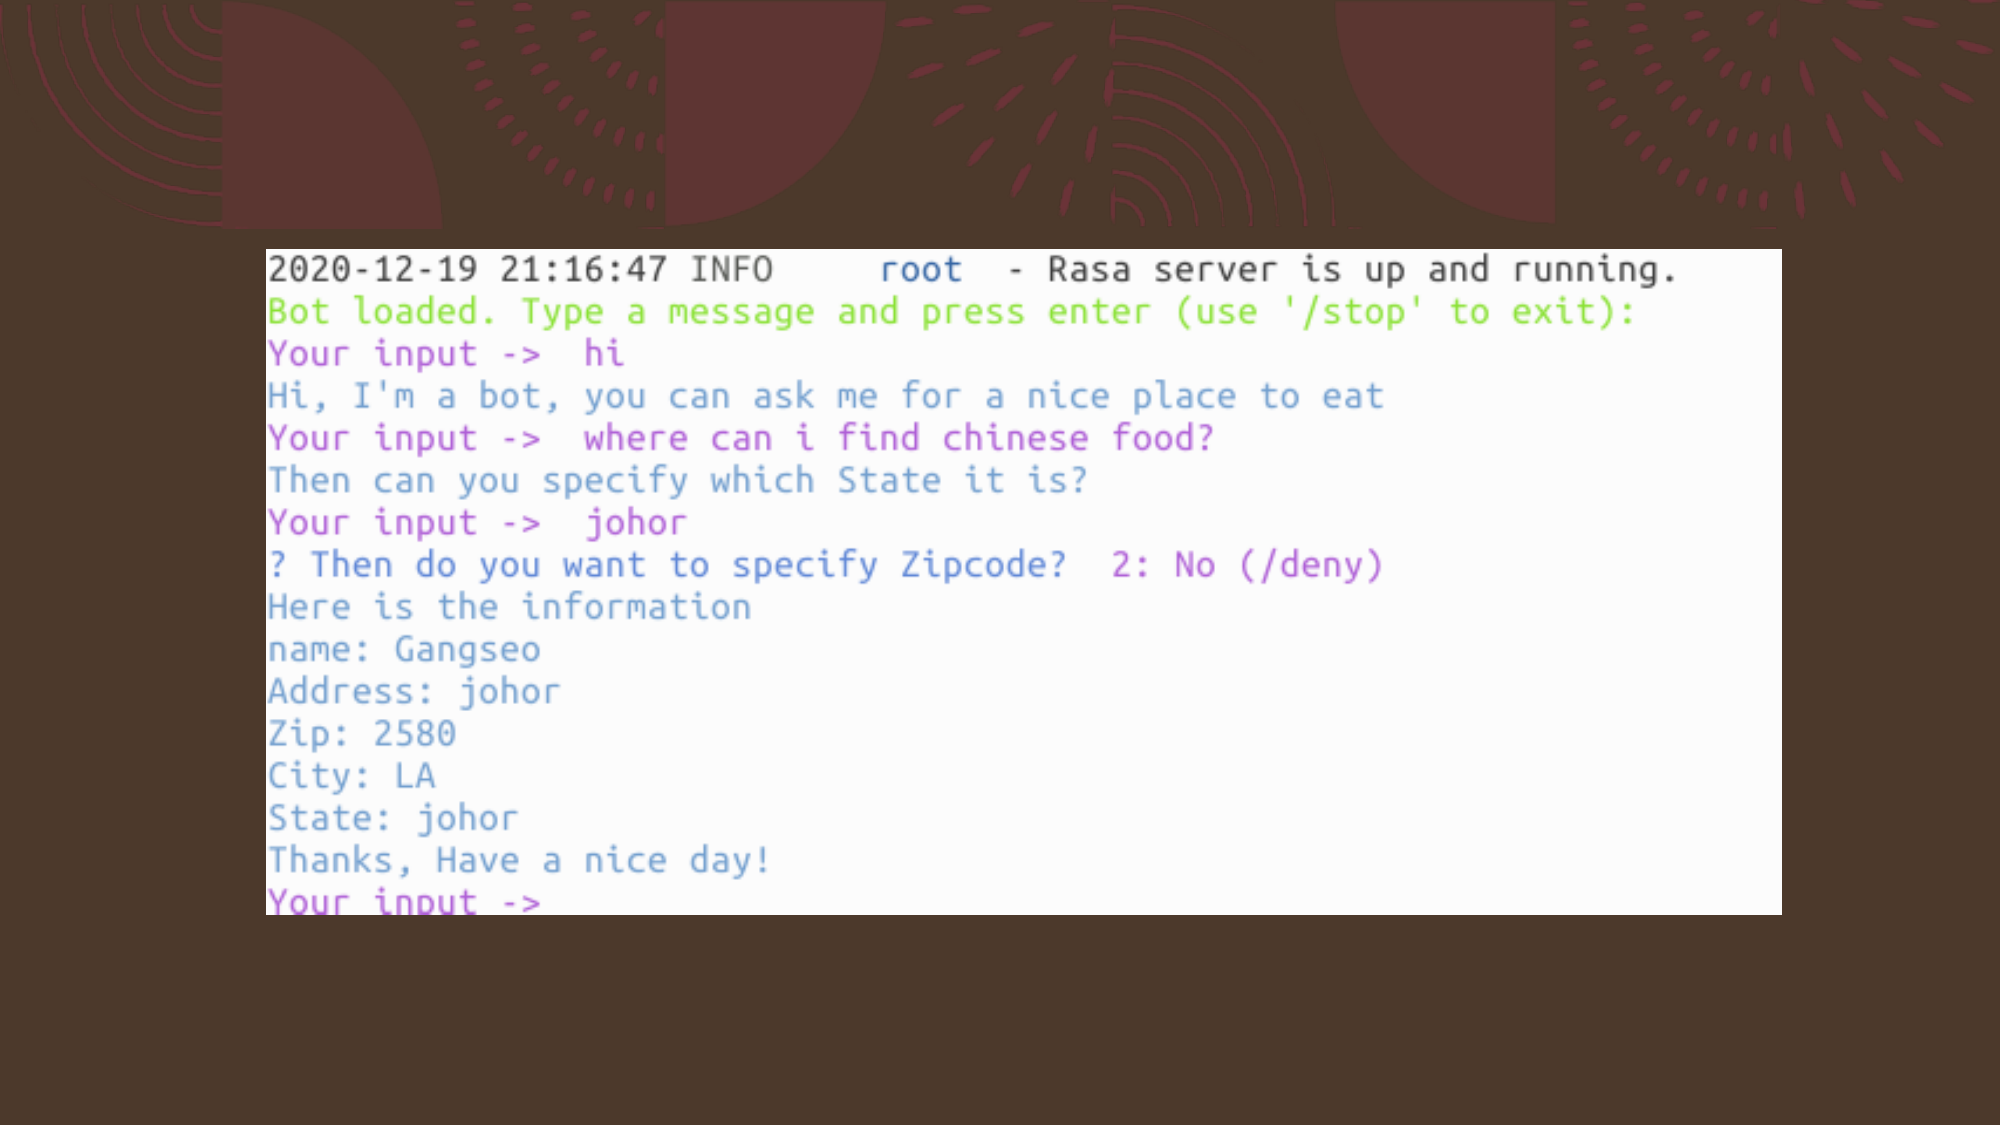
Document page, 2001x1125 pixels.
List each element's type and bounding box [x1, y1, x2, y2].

picture [266, 249, 1782, 915]
